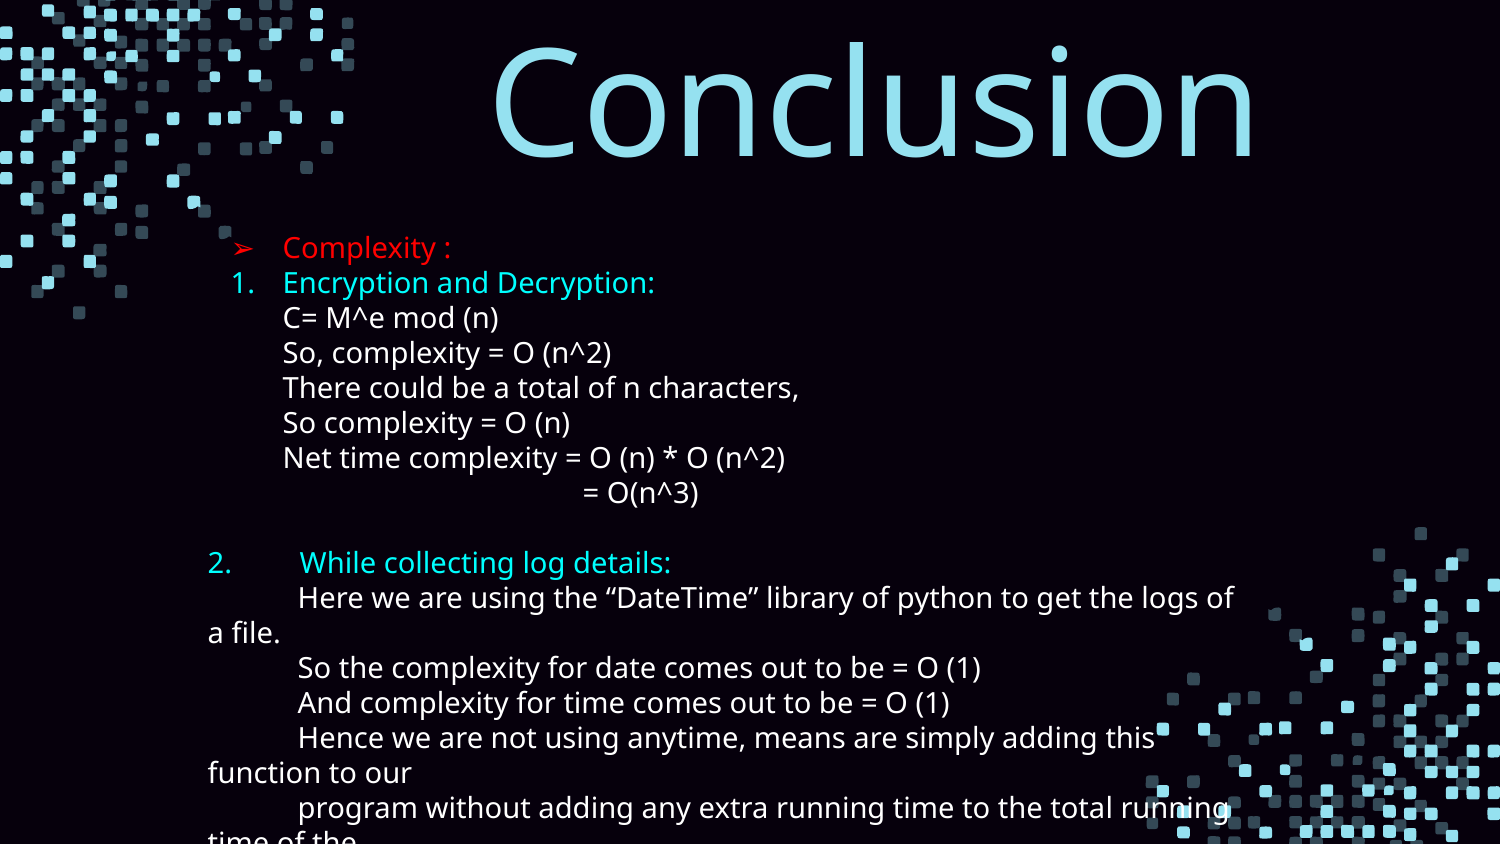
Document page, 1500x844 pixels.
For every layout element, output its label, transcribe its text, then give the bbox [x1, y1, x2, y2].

title Conclusion [391, 25, 1359, 235]
text_box Complexity : Encryption and Decryption: C= M^e mod (n) So, complexity = O (n^2) There could be a total of n characters, So complexity = O (n) Net time complexity = O (n) * O (n^2) = O(n^3) 2. While collecting log details: Here we are using the “DateTime” library of python to get the logs of a file. So the complexity for date comes out to be = O (1) And complexity for time comes out to be = O (1) Hence we are not using anytime, means are simply adding this function to our program without adding any extra running time to the total running time of the program [192, 214, 1265, 801]
